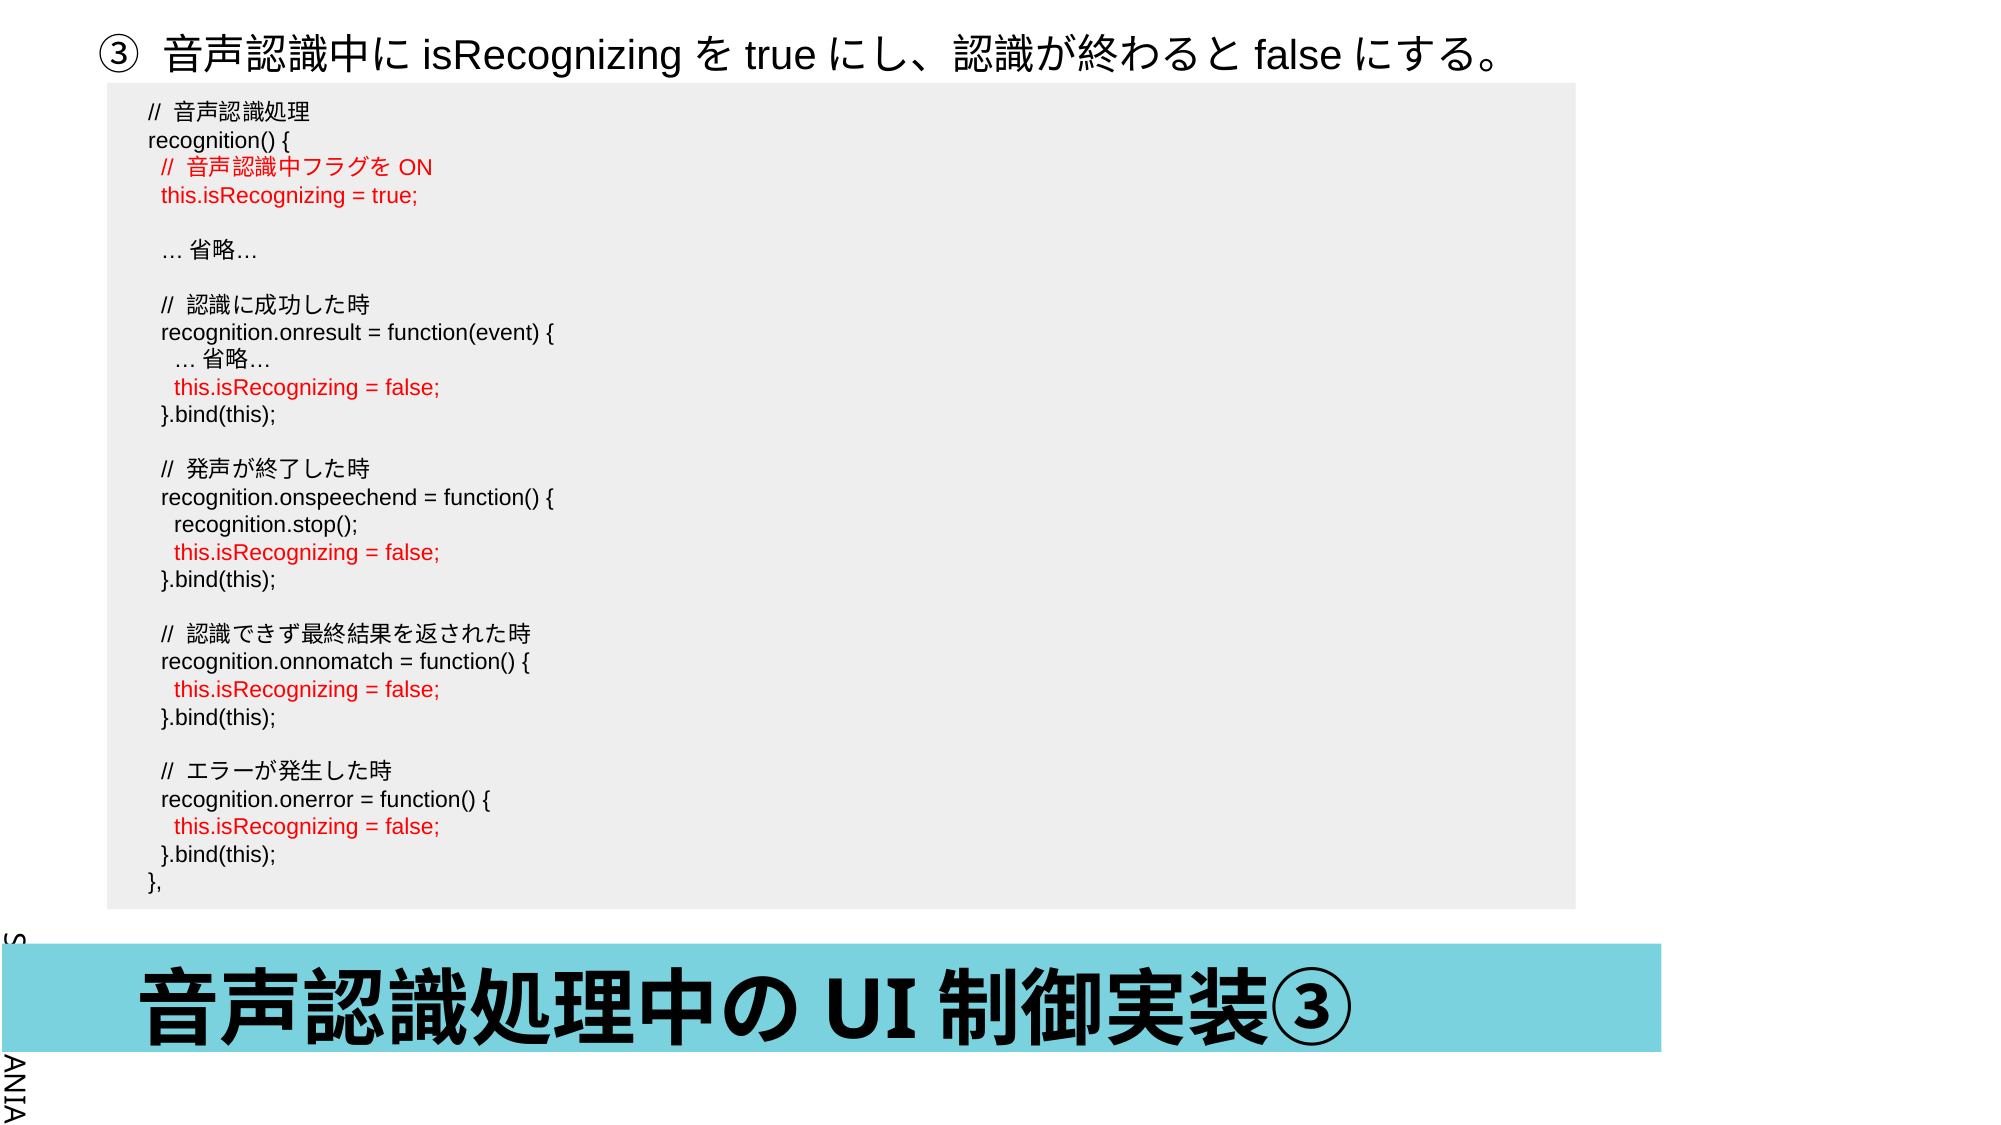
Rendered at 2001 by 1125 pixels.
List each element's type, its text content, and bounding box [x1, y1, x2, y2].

title 音声認識処理中のUI制御実装③ [116, 937, 1736, 1074]
text_box [2, 943, 116, 1052]
text_box ③ 音声認識中にisRecognizingをtrueにし、認識が終わるとfalseにする。 [83, 13, 1685, 94]
text_box // 音声認識処理 recognition() { // 音声認識中フラグをON this.isRecognizing = true; …省略… // 認識に成功した時 recognition.onresult = function(event) { …省略… this.isRecognizing = false; }.bind(this); // 発声が終了した時 recognition.onspeechend = function() { recognition.stop(); this.isRecognizing = false; }.bind(this); // 認識できず最終結果を返された時 recognition.onnomatch = function() { this.isRecognizing = false; }.bind(this); // エラーが発生した時 recognition.onerror = function() { this.isRecognizing = false; }.bind(this); }, [107, 94, 1576, 910]
